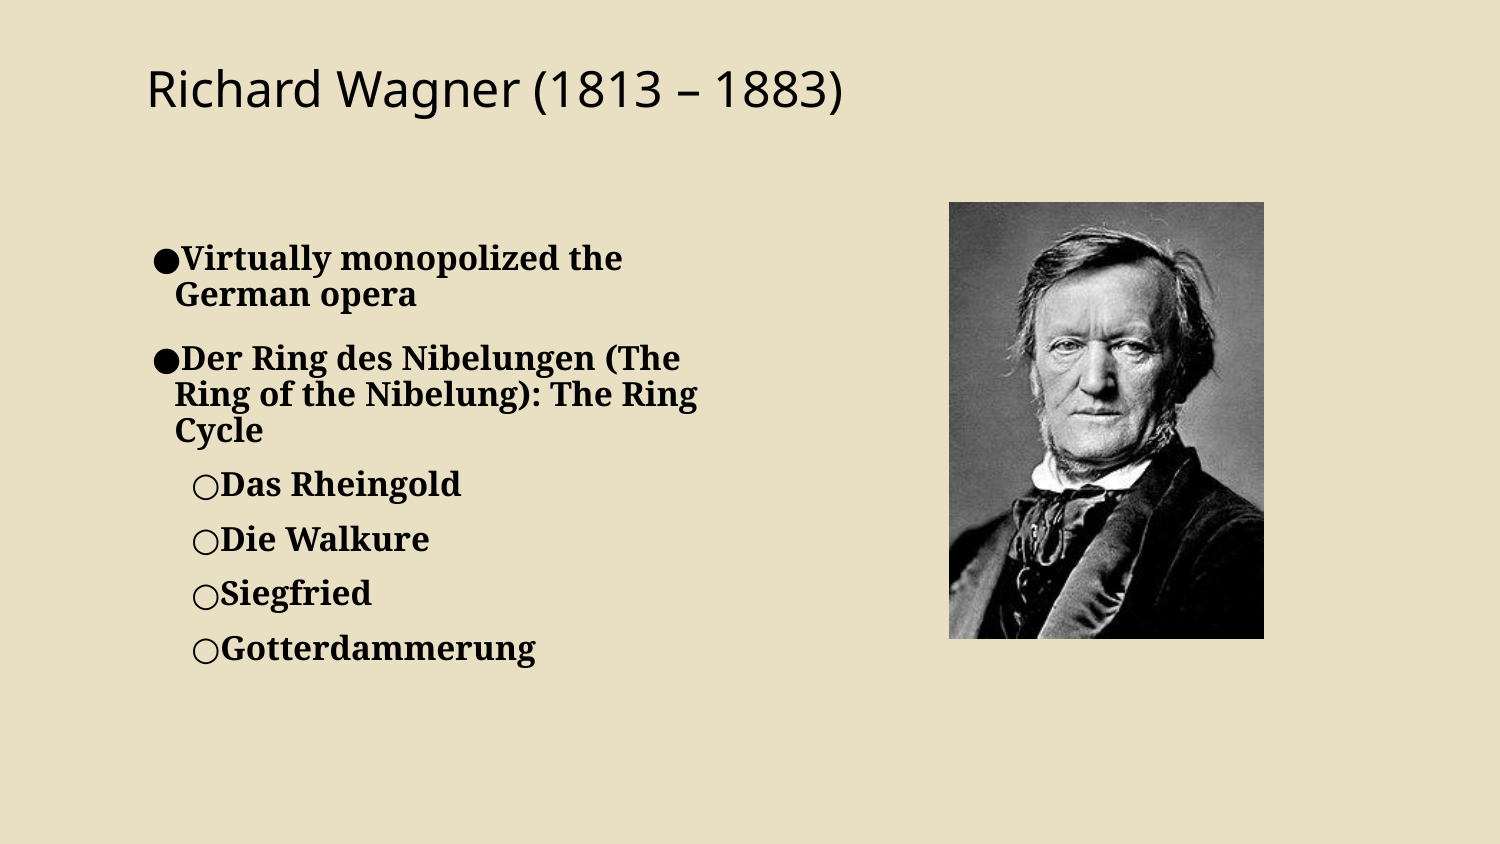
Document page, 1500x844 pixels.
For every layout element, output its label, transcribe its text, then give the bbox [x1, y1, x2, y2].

list Virtually monopolized the German opera Der Ring des Nibelungen (The Ring of the Nibelung): The Ring Cycle Das Rheingold Die Walkure Siegfried Gotterdammerung [131, 234, 736, 760]
picture [949, 202, 1265, 639]
title Richard Wagner (1813 – 1883) [131, 0, 1369, 126]
